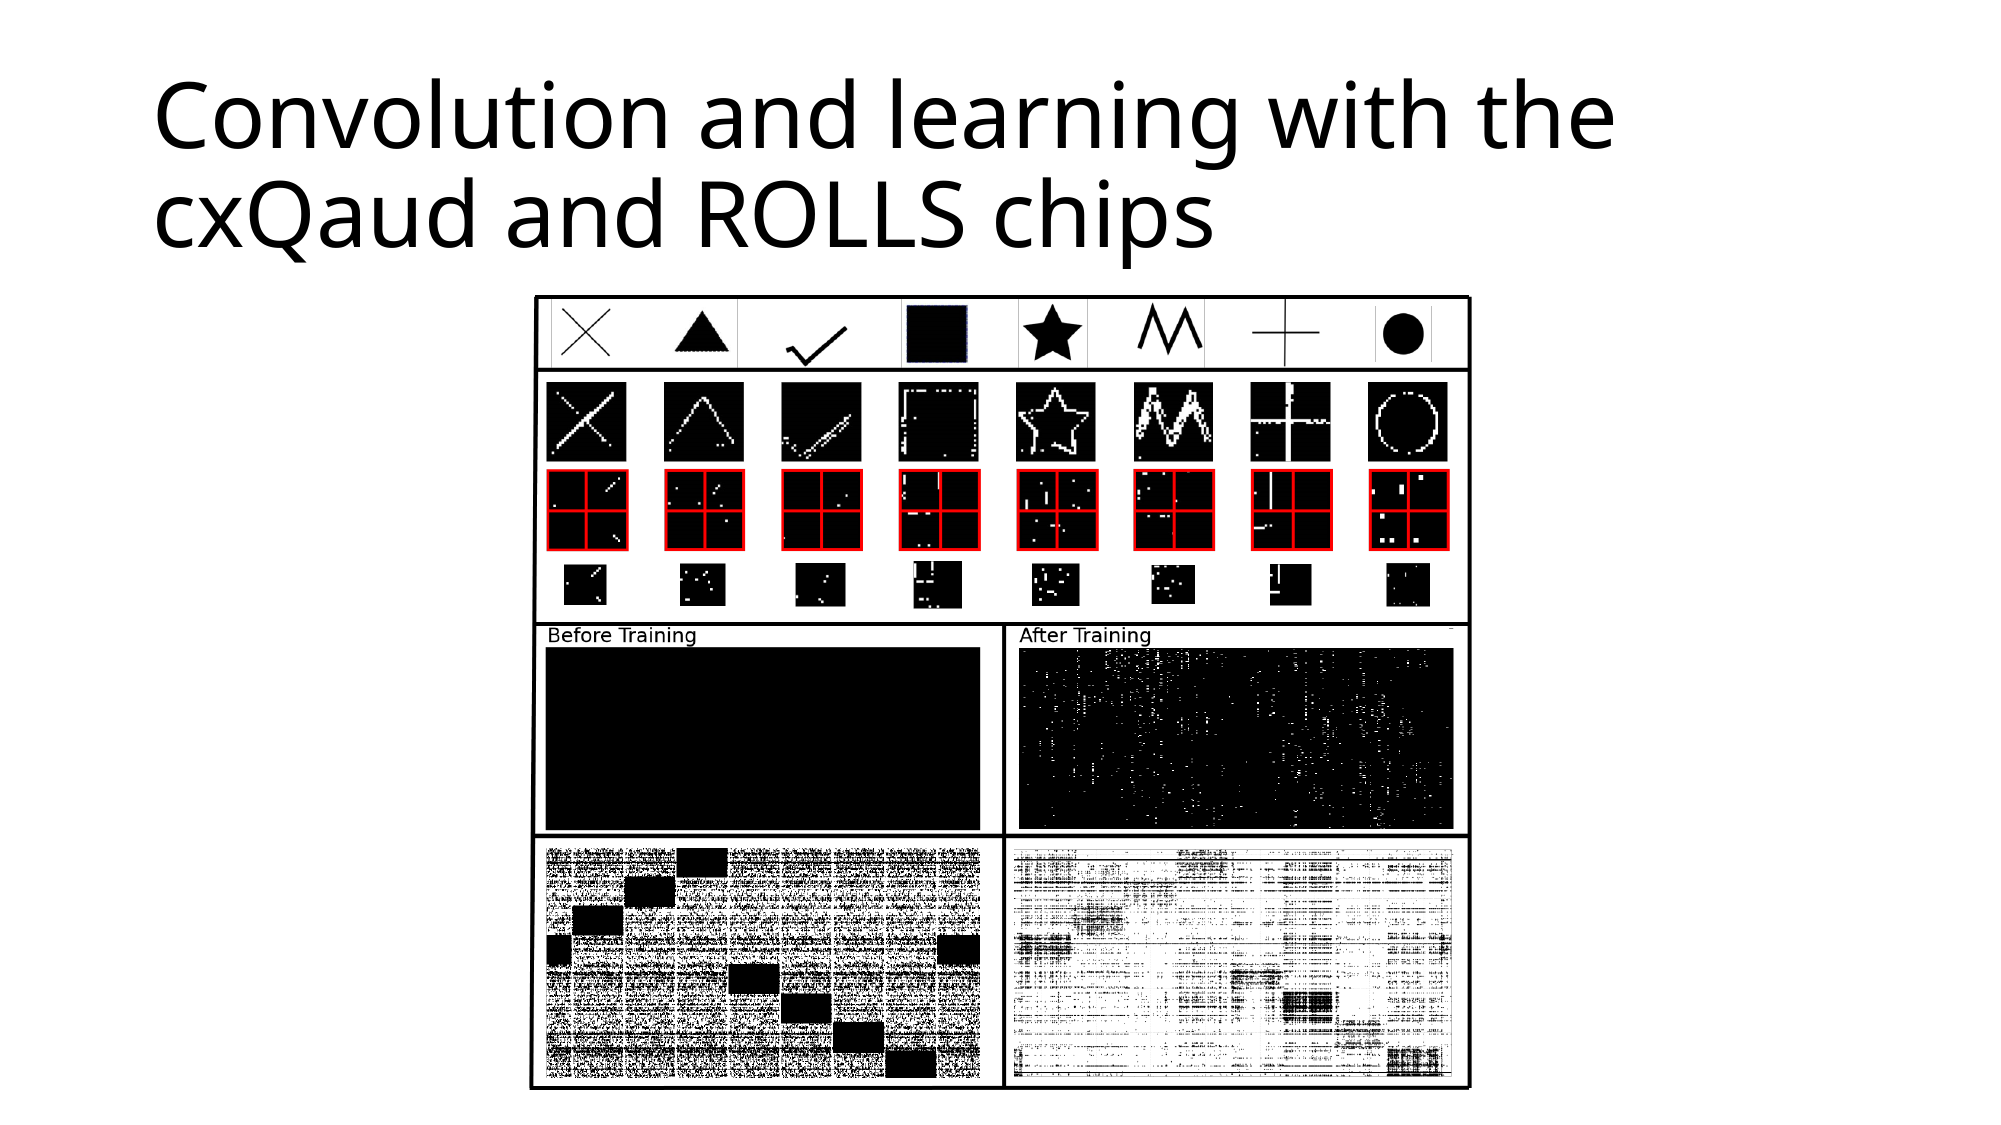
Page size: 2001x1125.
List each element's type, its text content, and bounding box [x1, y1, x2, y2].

title Convolution and learning with the cxQaud and ROLLS chips [137, 59, 1863, 278]
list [528, 294, 1472, 1090]
